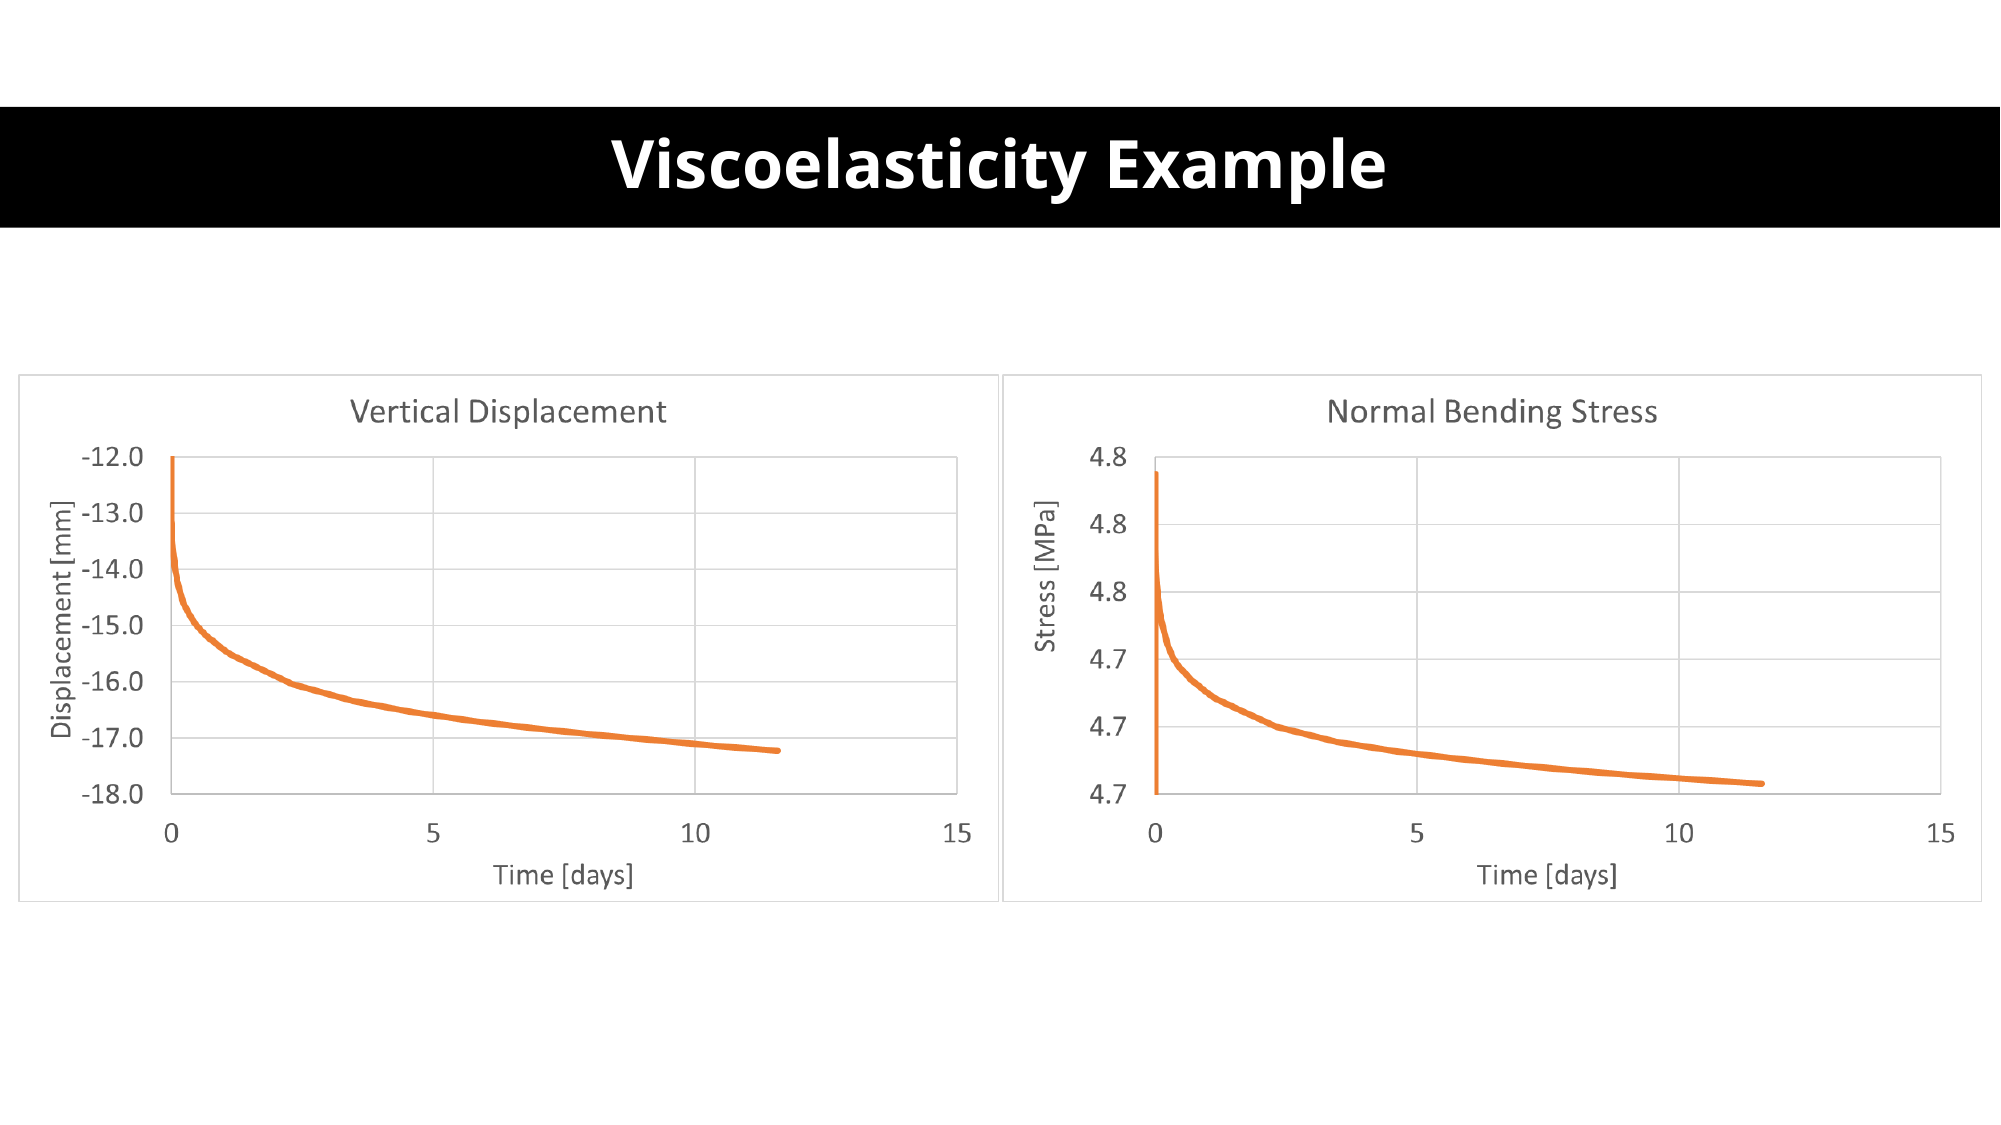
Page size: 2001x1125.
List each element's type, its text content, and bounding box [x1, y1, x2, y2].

picture [1002, 374, 1982, 902]
text_box [0, 106, 2000, 229]
picture [17, 374, 999, 902]
text_box Viscoelasticity Example [80, 105, 1920, 228]
